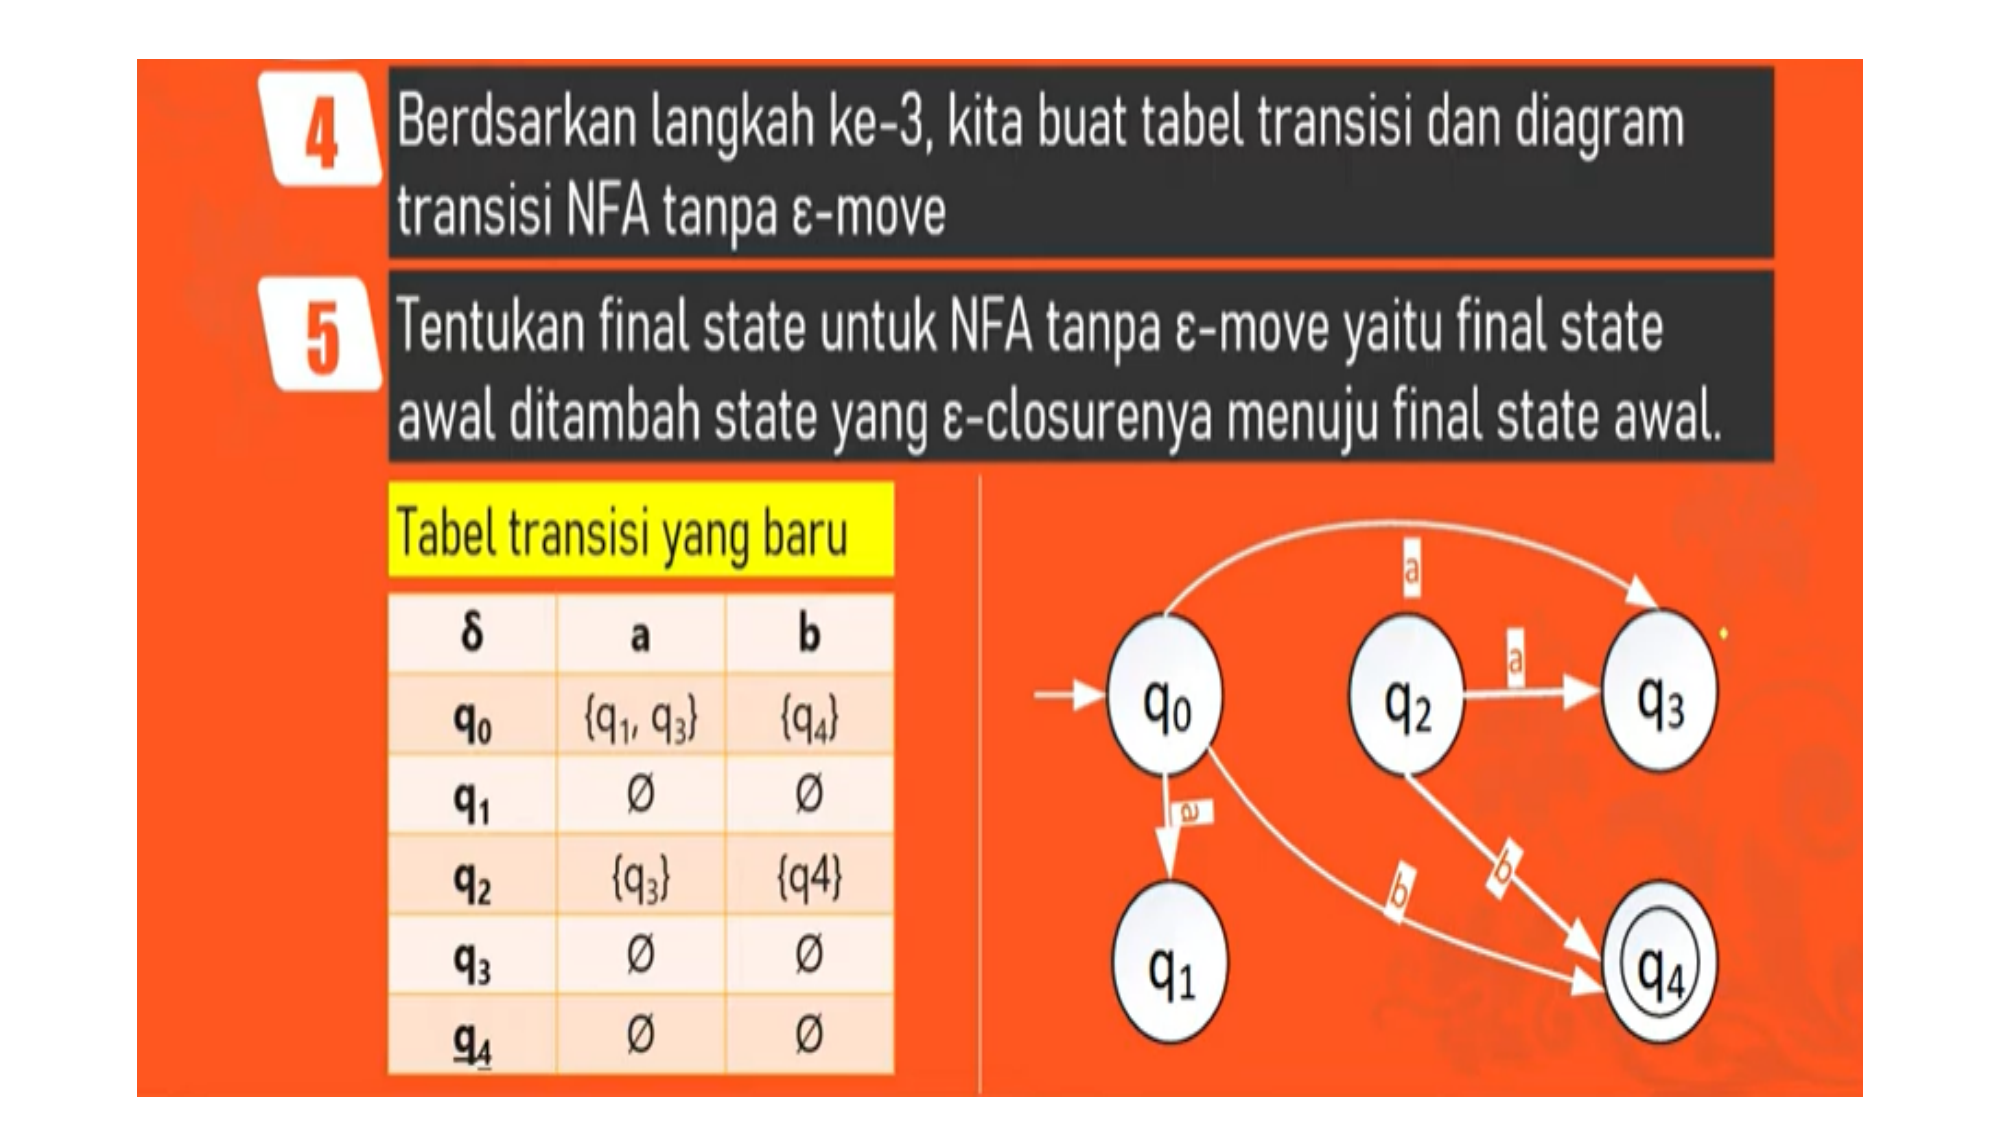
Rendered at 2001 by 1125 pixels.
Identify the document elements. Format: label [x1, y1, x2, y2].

list [137, 59, 1863, 1097]
